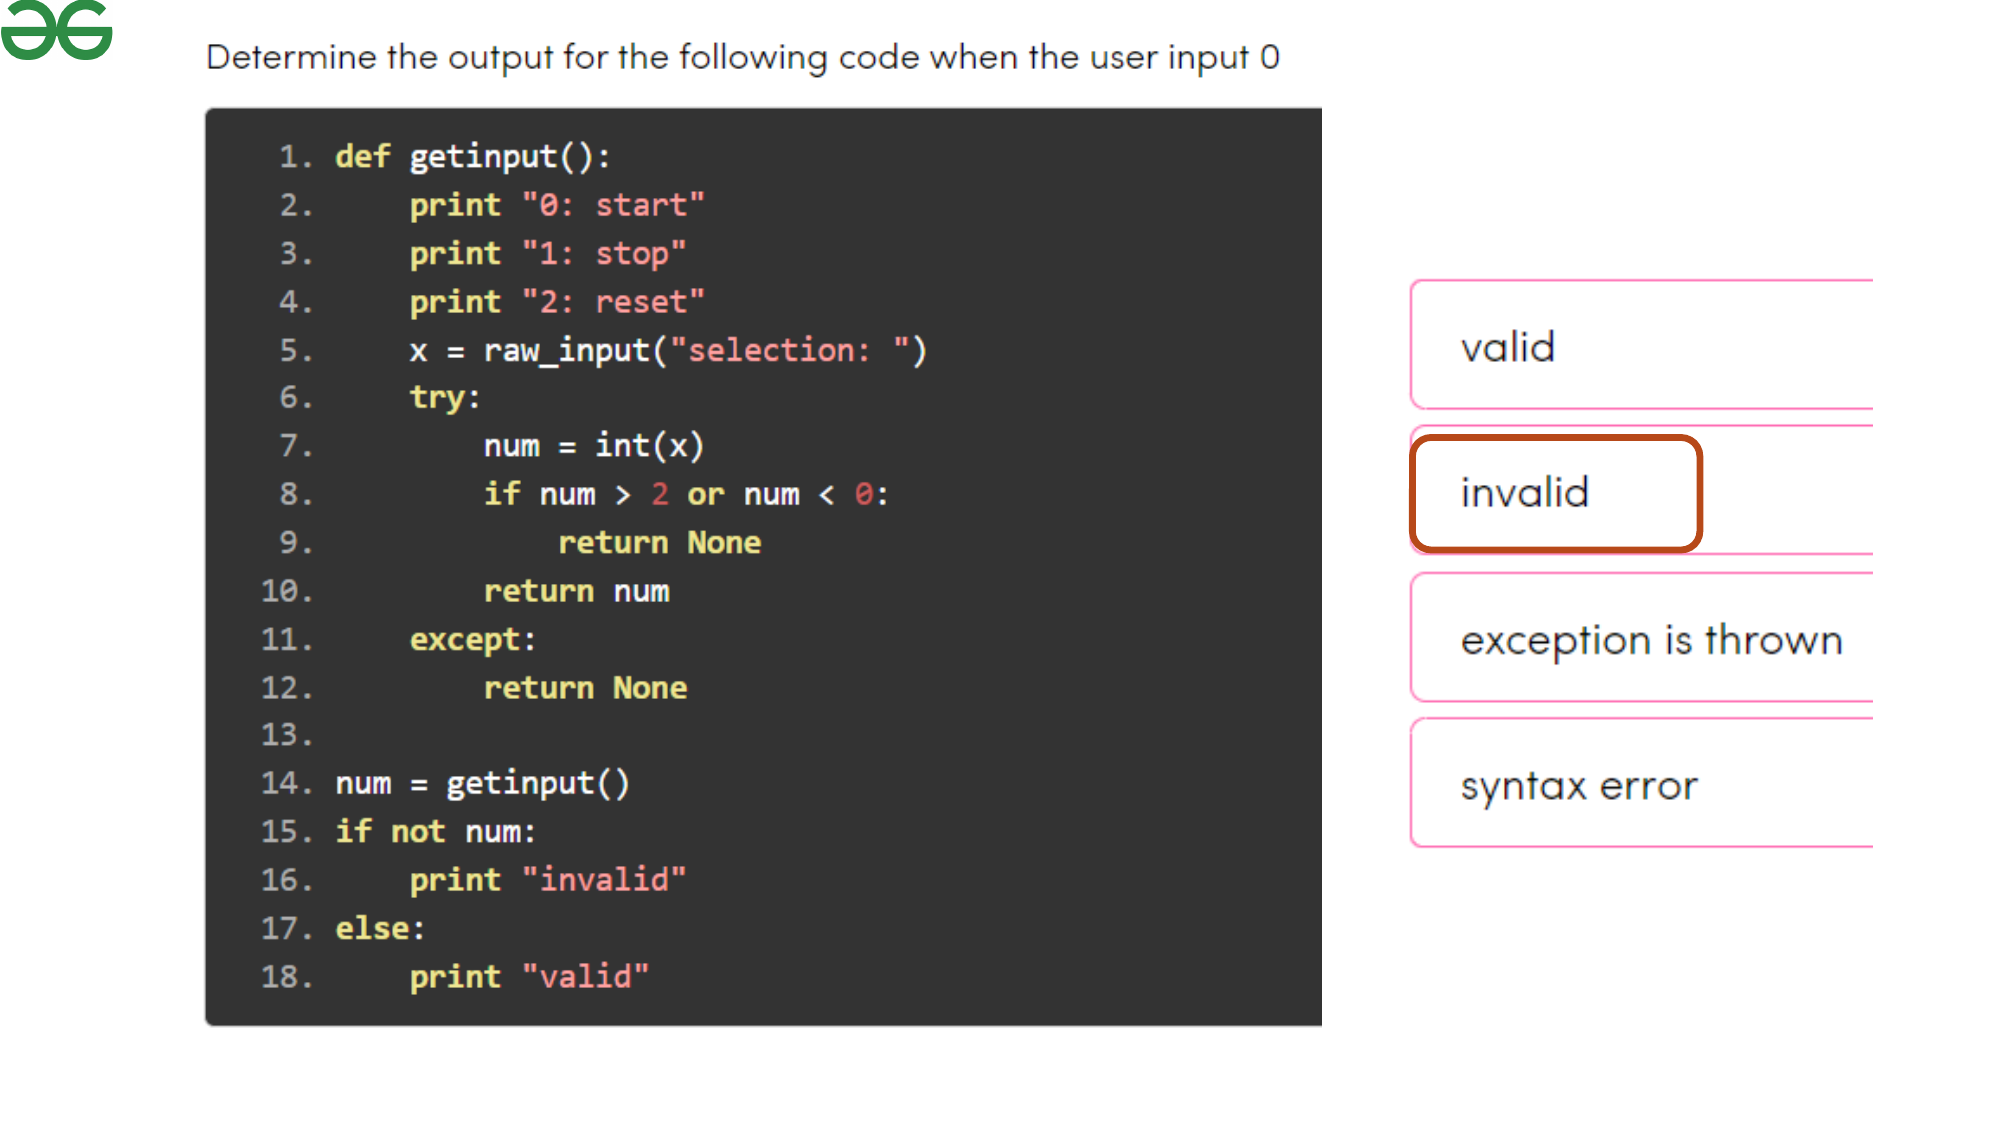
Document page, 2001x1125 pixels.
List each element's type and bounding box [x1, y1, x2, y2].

picture [1399, 265, 1873, 863]
picture [187, 24, 1322, 1097]
picture [1, 0, 113, 60]
